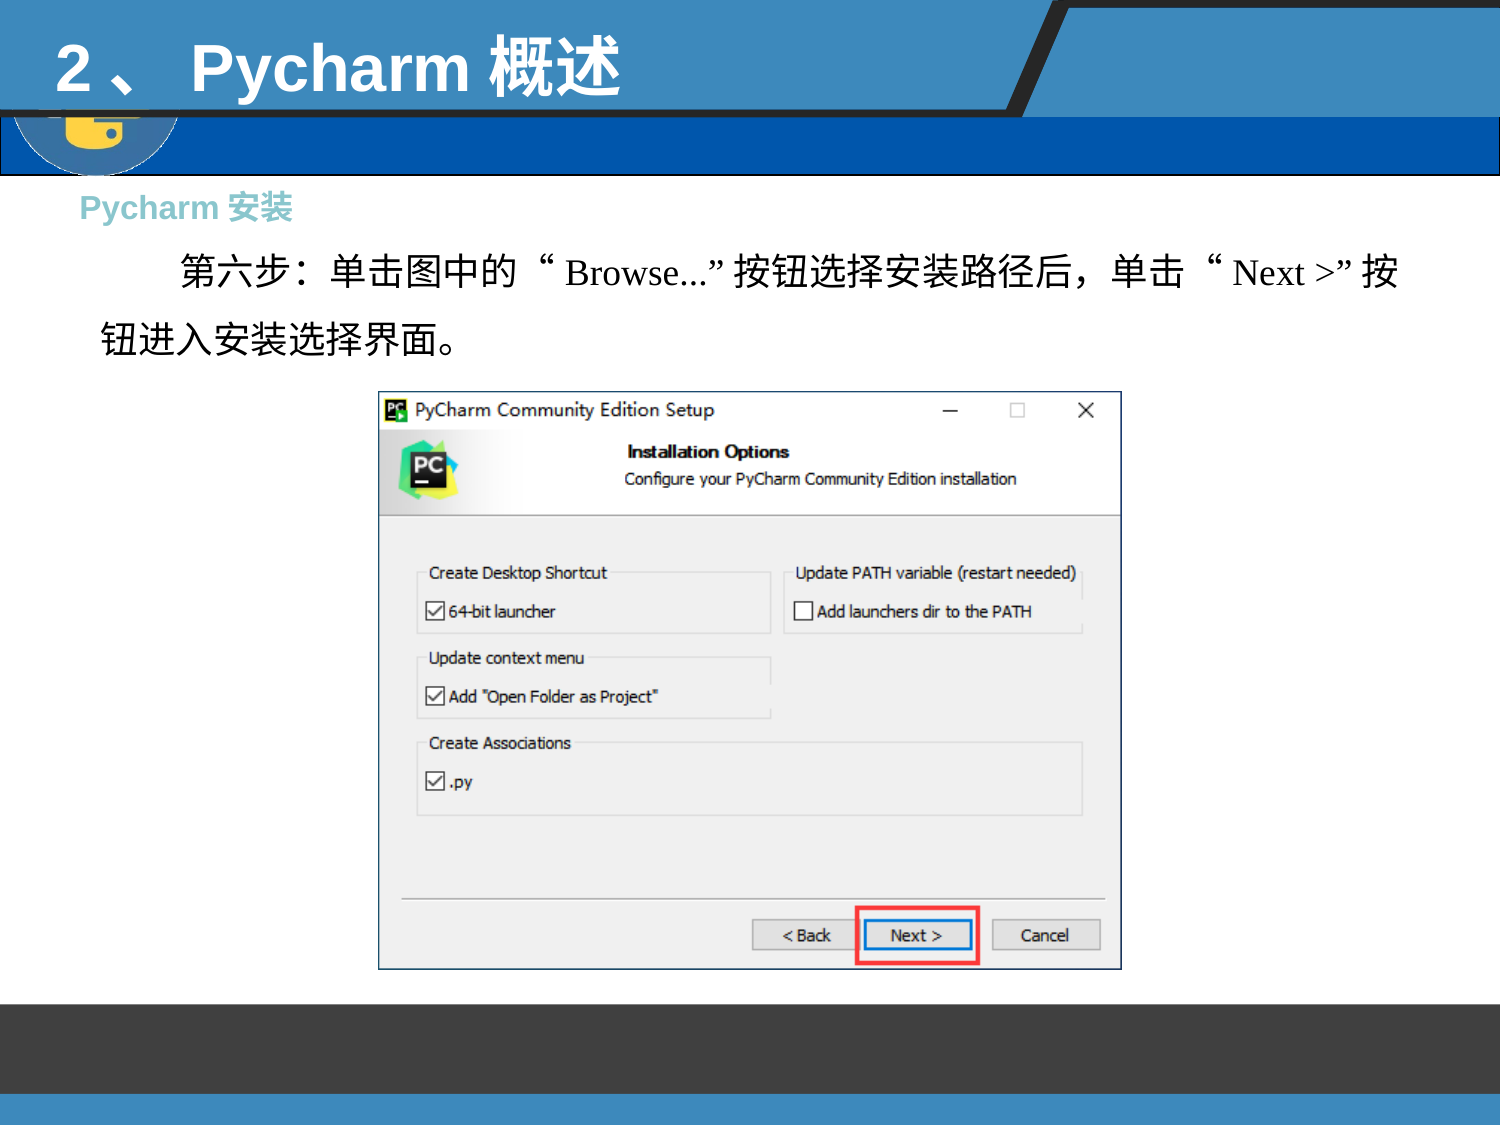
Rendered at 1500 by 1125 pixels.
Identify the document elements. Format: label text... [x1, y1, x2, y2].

picture [378, 391, 1122, 970]
list 2、Pycharm概述 [40, 17, 653, 111]
text_box 第六步：单击图中的“Browse...”按钮选择安装路径后，单击“Next >”按钮进入安装选择界面。 [85, 218, 1415, 368]
list Pycharm安装 [64, 179, 1229, 269]
picture [5, 118, 184, 178]
